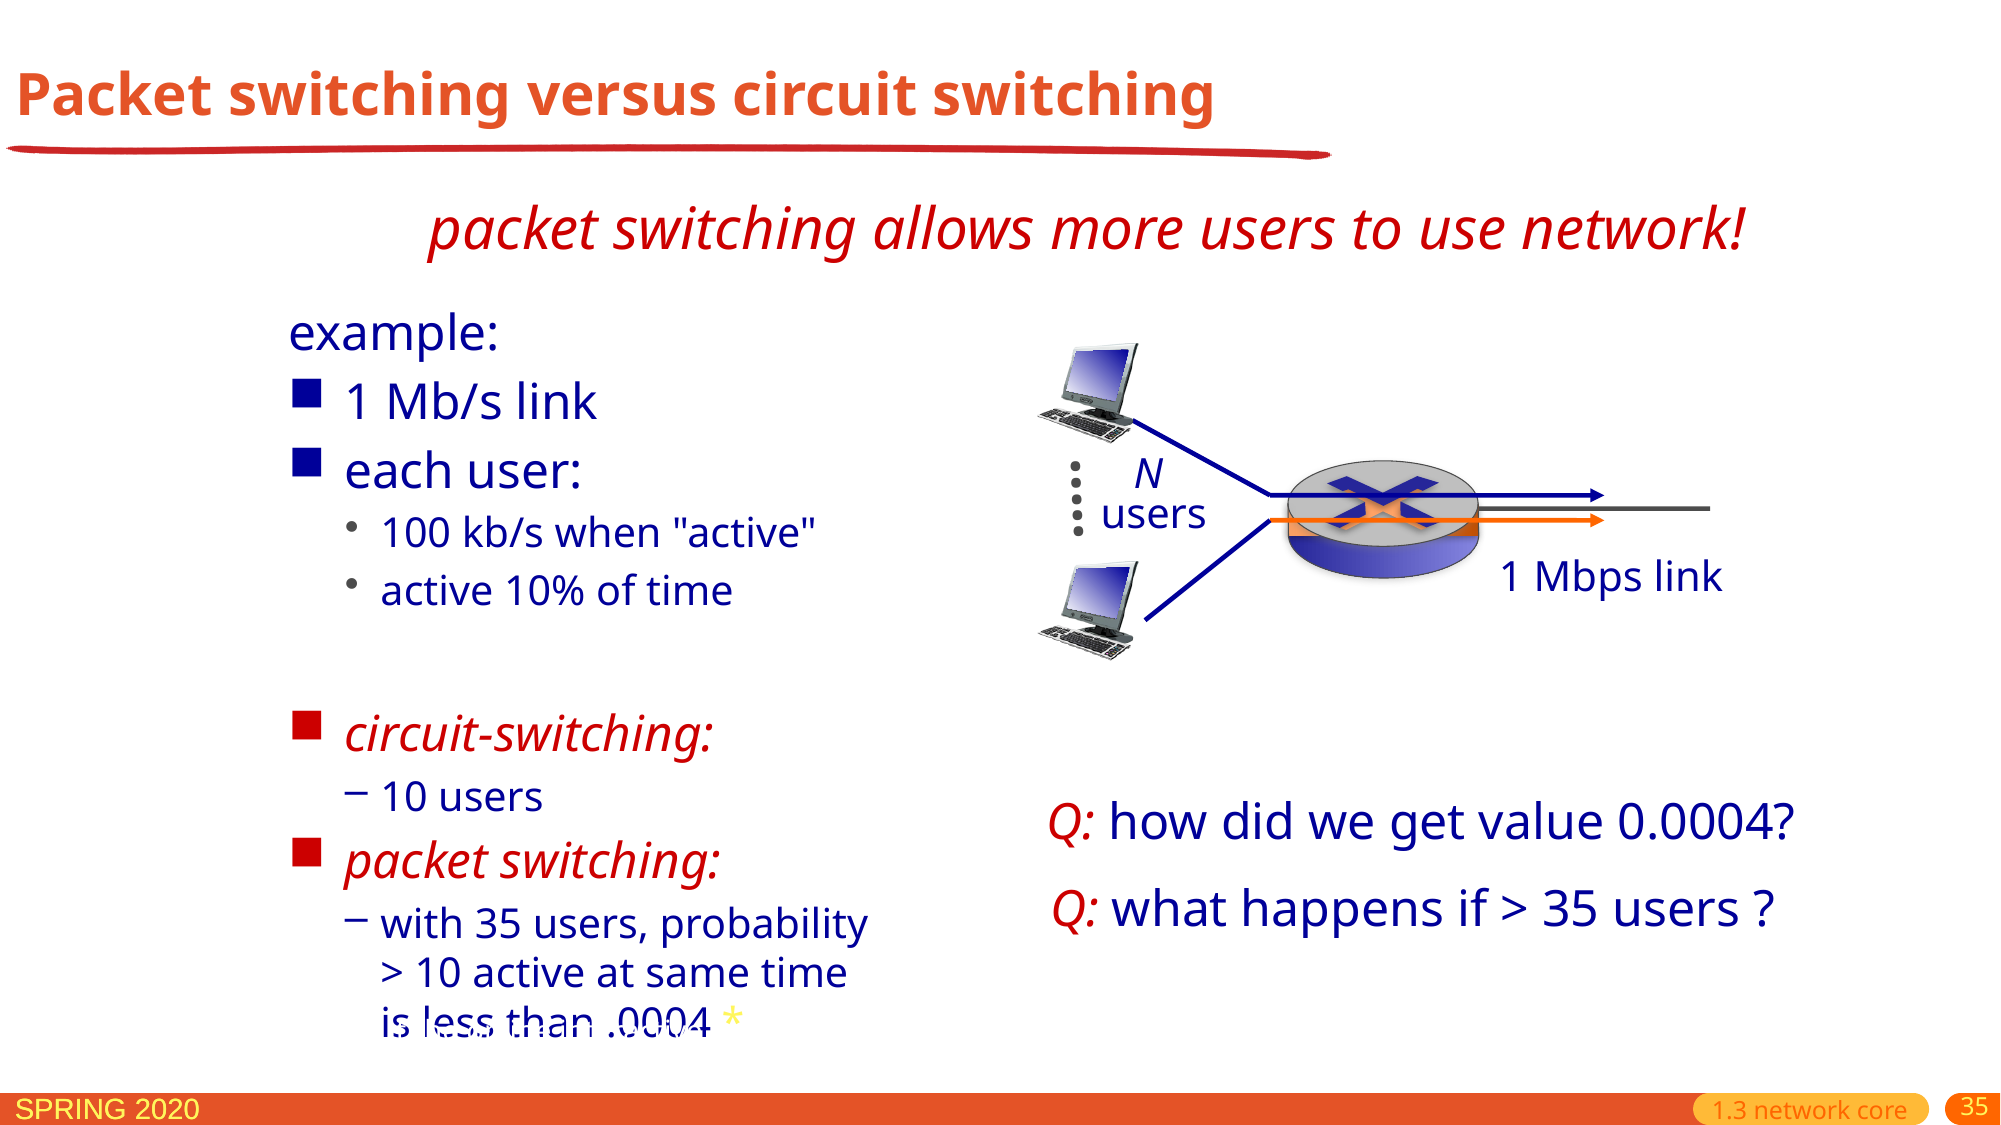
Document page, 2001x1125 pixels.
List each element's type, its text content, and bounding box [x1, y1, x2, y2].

picture [0, 140, 1347, 164]
list packet switching allows more users to use network! [414, 184, 1844, 284]
text_box N users [1138, 449, 1222, 545]
text_box [1484, 489, 1605, 502]
text_box ….. [1052, 460, 1142, 554]
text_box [1287, 460, 1479, 579]
text_box [1484, 514, 1605, 527]
text_box 1 Mbps link [1484, 541, 1738, 607]
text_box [1012, 556, 1142, 669]
slide_number 35 [1944, 1092, 2000, 1125]
list example: 1 Mb/s link each user: 100 kb/s when "active" active 10% of time circuit-switching: 10 users packet switching: with 35 users, probability > 10 active at same time is less than .0004 * [273, 293, 899, 1005]
title Packet switching versus circuit switching [0, 29, 1347, 140]
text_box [1011, 338, 1141, 451]
text_box * Check out the online interactive exercises for more examples: http://gaia.cs.umass.edu/kurose_ross/interactive/ [232, 1005, 1820, 1055]
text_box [1023, 781, 1819, 945]
footer 1.3 network core [1696, 1094, 1925, 1125]
